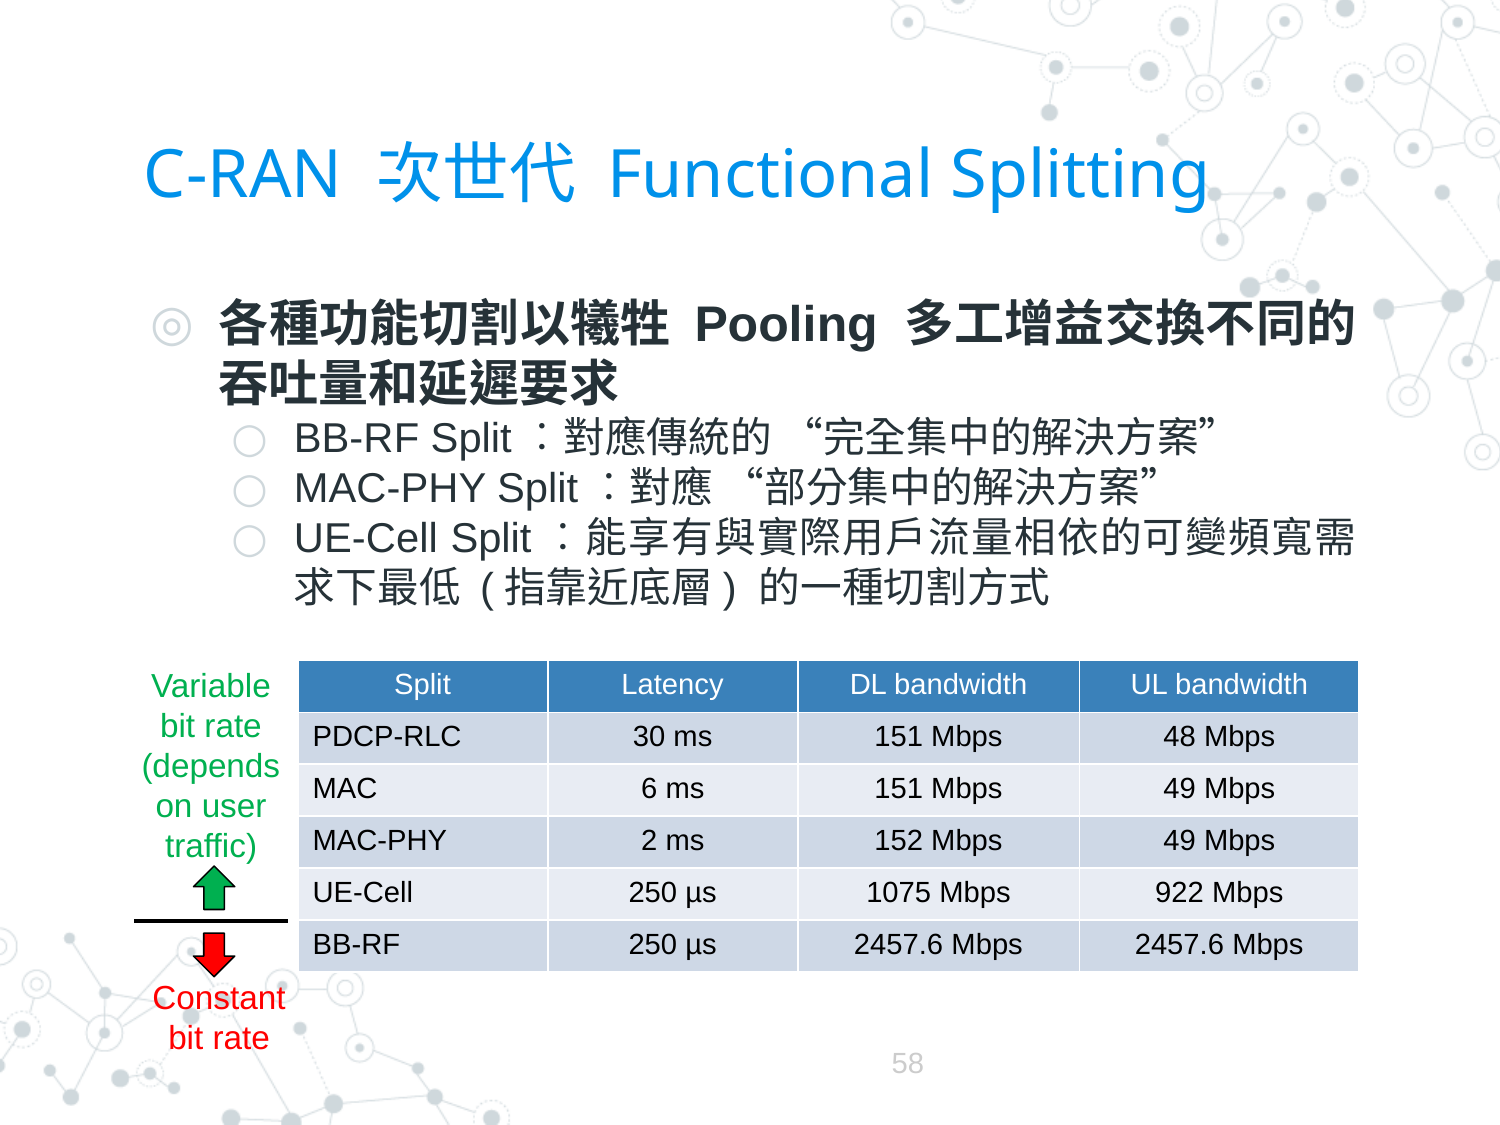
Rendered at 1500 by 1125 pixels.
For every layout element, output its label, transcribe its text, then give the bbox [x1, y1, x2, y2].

table_cell 49 Mbps [1080, 765, 1358, 815]
table_cell MAC-PHY [299, 817, 547, 867]
table_cell 2457.6 Mbps [799, 921, 1079, 971]
table_cell 151 Mbps [799, 713, 1079, 763]
table_header DL bandwidth [799, 661, 1079, 712]
table_cell PDCP-RLC [299, 713, 547, 763]
table_cell 2 ms [549, 817, 797, 867]
table_cell UE-Cell [299, 869, 547, 919]
table_cell 250 µs [549, 869, 797, 919]
table_header Latency [549, 661, 797, 712]
text_box Variable bit rate (depends on user traffic) [122, 656, 300, 872]
title C-RAN 次世代 Functional Splitting [128, 71, 1372, 226]
text_box [193, 872, 235, 910]
picture [0, 0, 1500, 1125]
table_cell 6 ms [549, 765, 797, 815]
list 各種功能切割以犧牲 Pooling 多工增益交換不同的吞吐量和延遲要求 BB-RF Split︰對應傳統的 “完全集中的解決方案” MAC-PHY Split︰對應 “部分集中的解決方案” UE-Cell Split︰能享有與實際用戶流量相依的可變頻寬需求下最低 (指靠近底層) 的一種切割方式 [128, 275, 1372, 1058]
table_cell 152 Mbps [799, 817, 1079, 867]
table_cell 49 Mbps [1080, 817, 1358, 867]
table_header Split [299, 661, 547, 712]
text_box [193, 933, 235, 968]
table_cell 922 Mbps [1080, 869, 1358, 919]
table_cell 1075 Mbps [799, 869, 1079, 919]
table_cell 2457.6 Mbps [1080, 921, 1358, 971]
table_cell MAC [299, 765, 547, 815]
table_cell 30 ms [549, 713, 797, 763]
table_cell BB-RF [299, 921, 547, 971]
table_cell 250 µs [549, 921, 797, 971]
table_cell 151 Mbps [799, 765, 1079, 815]
text_box Constant bit rate [118, 968, 320, 1064]
table_header UL bandwidth [1080, 661, 1358, 712]
slide_number 58 [589, 1023, 940, 1102]
table_cell 48 Mbps [1080, 713, 1358, 763]
